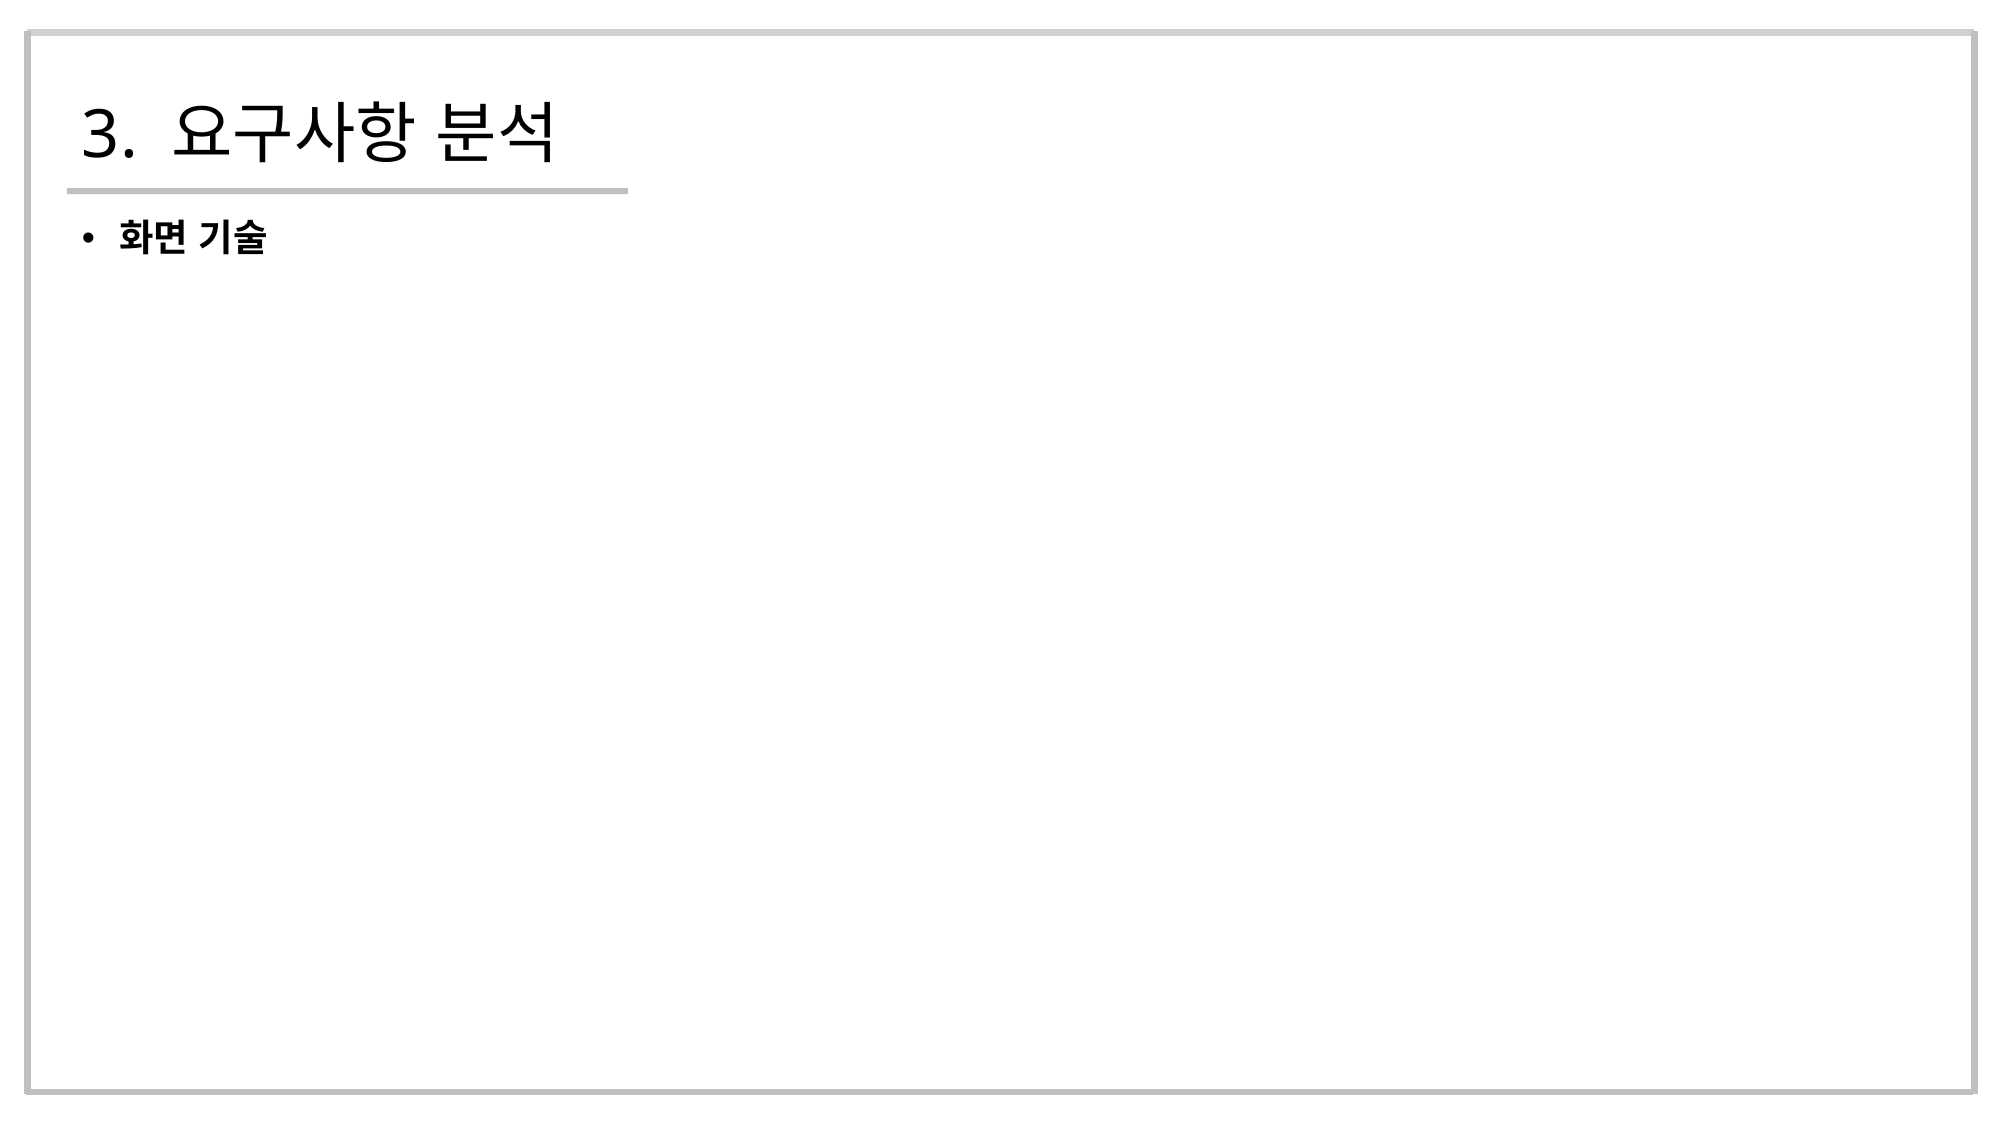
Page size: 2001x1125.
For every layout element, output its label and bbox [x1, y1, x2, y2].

text_box [25, 30, 1975, 1094]
